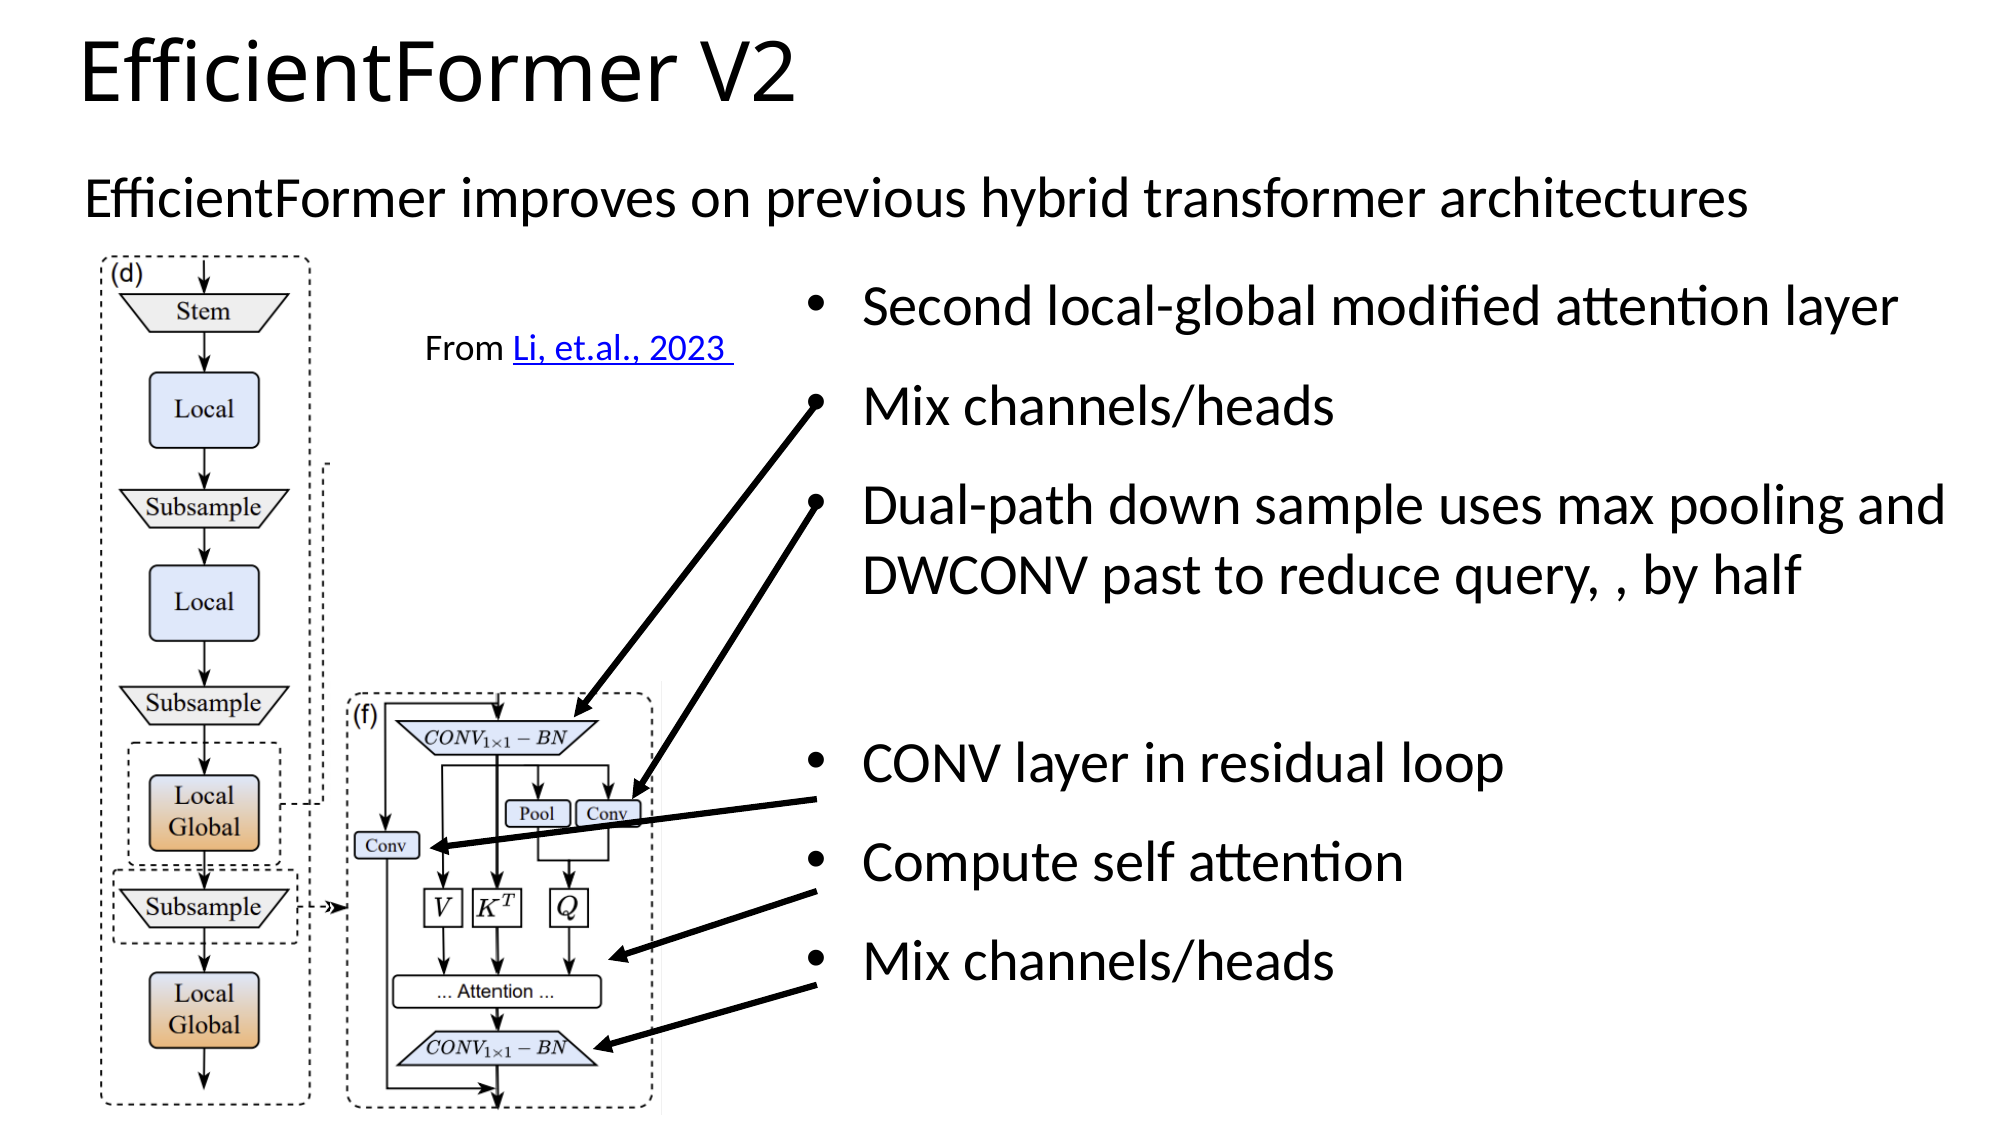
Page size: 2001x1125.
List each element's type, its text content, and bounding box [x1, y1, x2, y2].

title EfficientFormer V2 [62, 29, 1953, 134]
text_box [631, 504, 818, 798]
text_box From Li, et.al., 2023 [410, 315, 779, 375]
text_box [573, 403, 818, 718]
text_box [429, 798, 818, 849]
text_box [592, 984, 818, 1050]
list EfficientFormer improves on previous hybrid transformer architectures [69, 151, 1960, 255]
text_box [607, 890, 818, 960]
picture [94, 240, 663, 1115]
